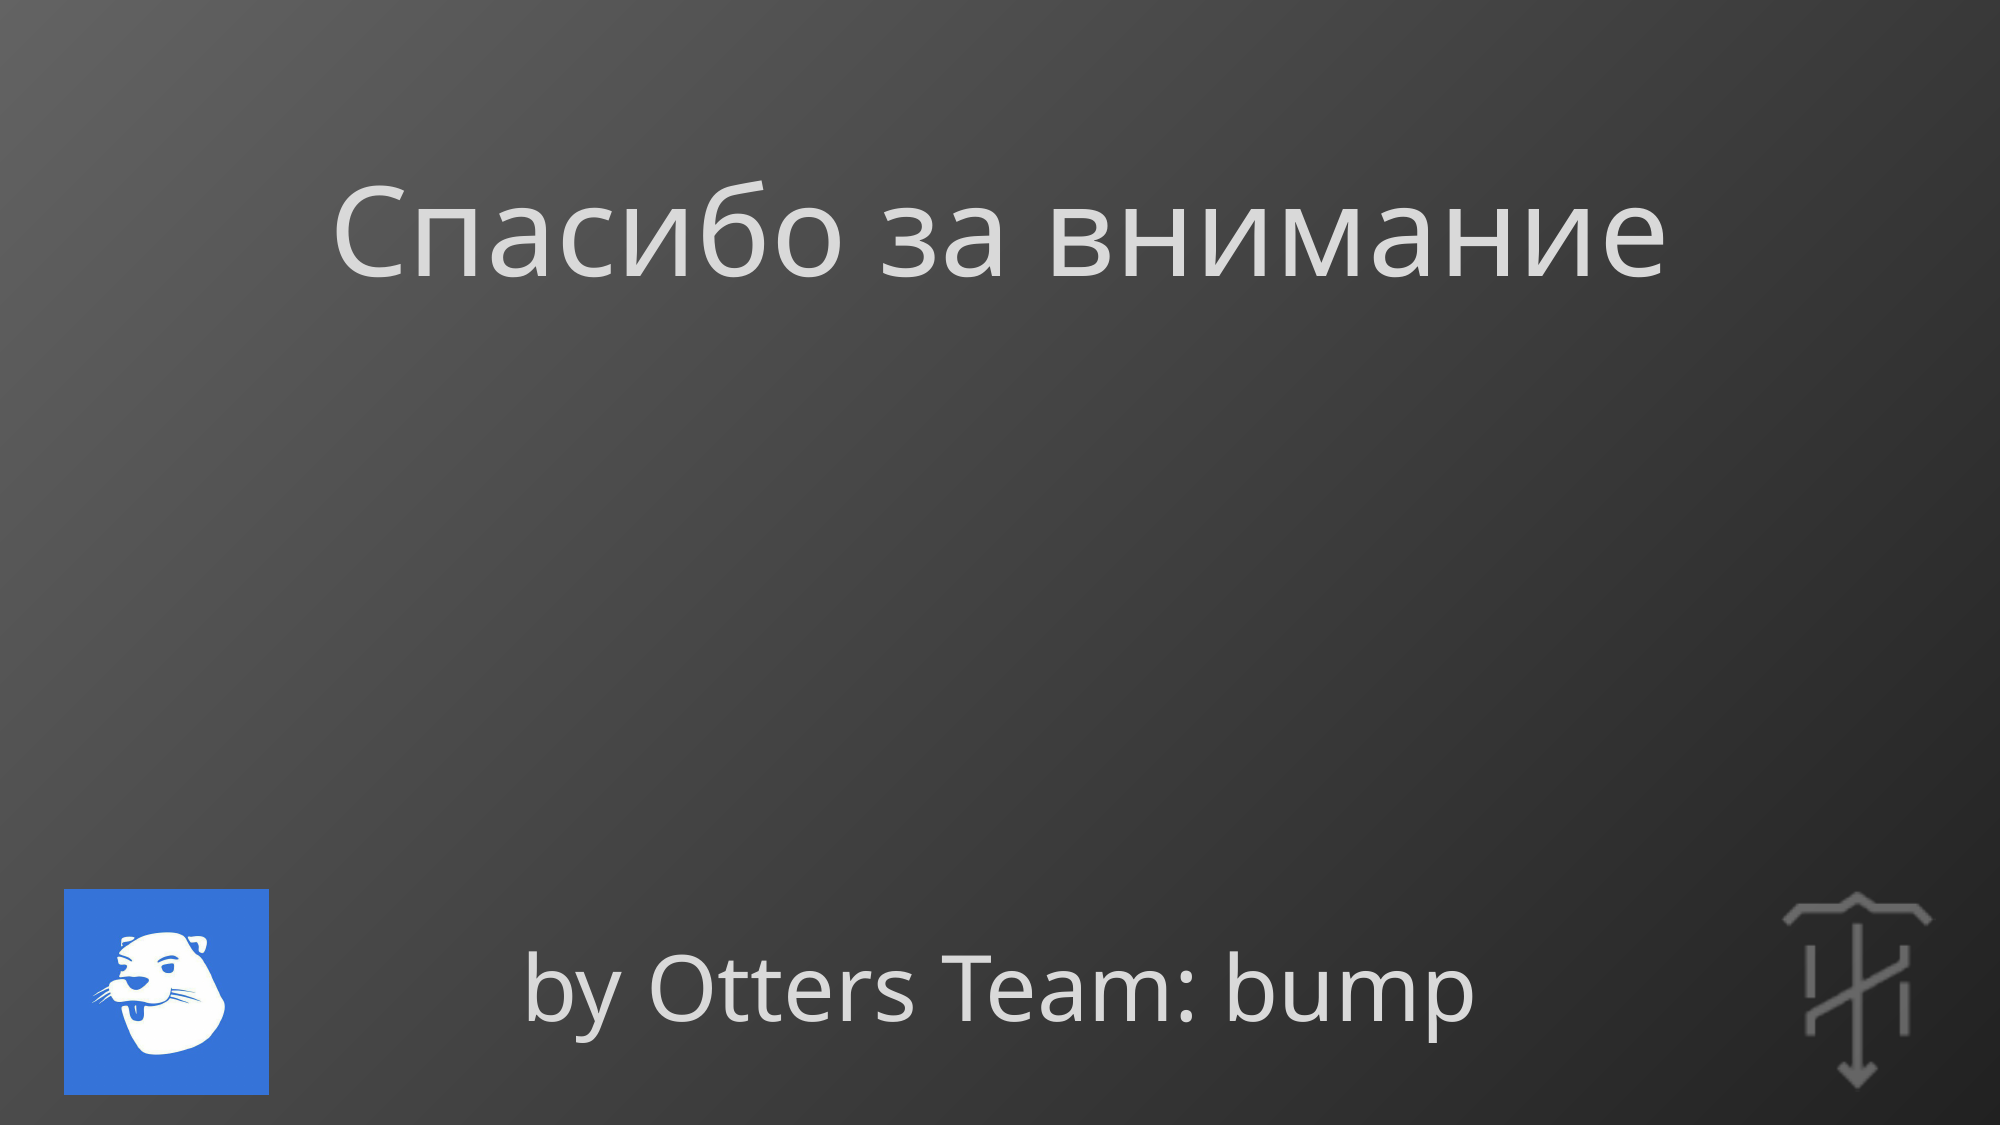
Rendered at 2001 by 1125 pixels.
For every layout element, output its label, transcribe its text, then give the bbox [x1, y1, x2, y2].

picture [1781, 889, 1936, 1092]
picture [63, 889, 269, 1095]
title by Otters Team: bump [137, 883, 1863, 1101]
text_box Спасибо за внимание [137, 127, 1863, 345]
